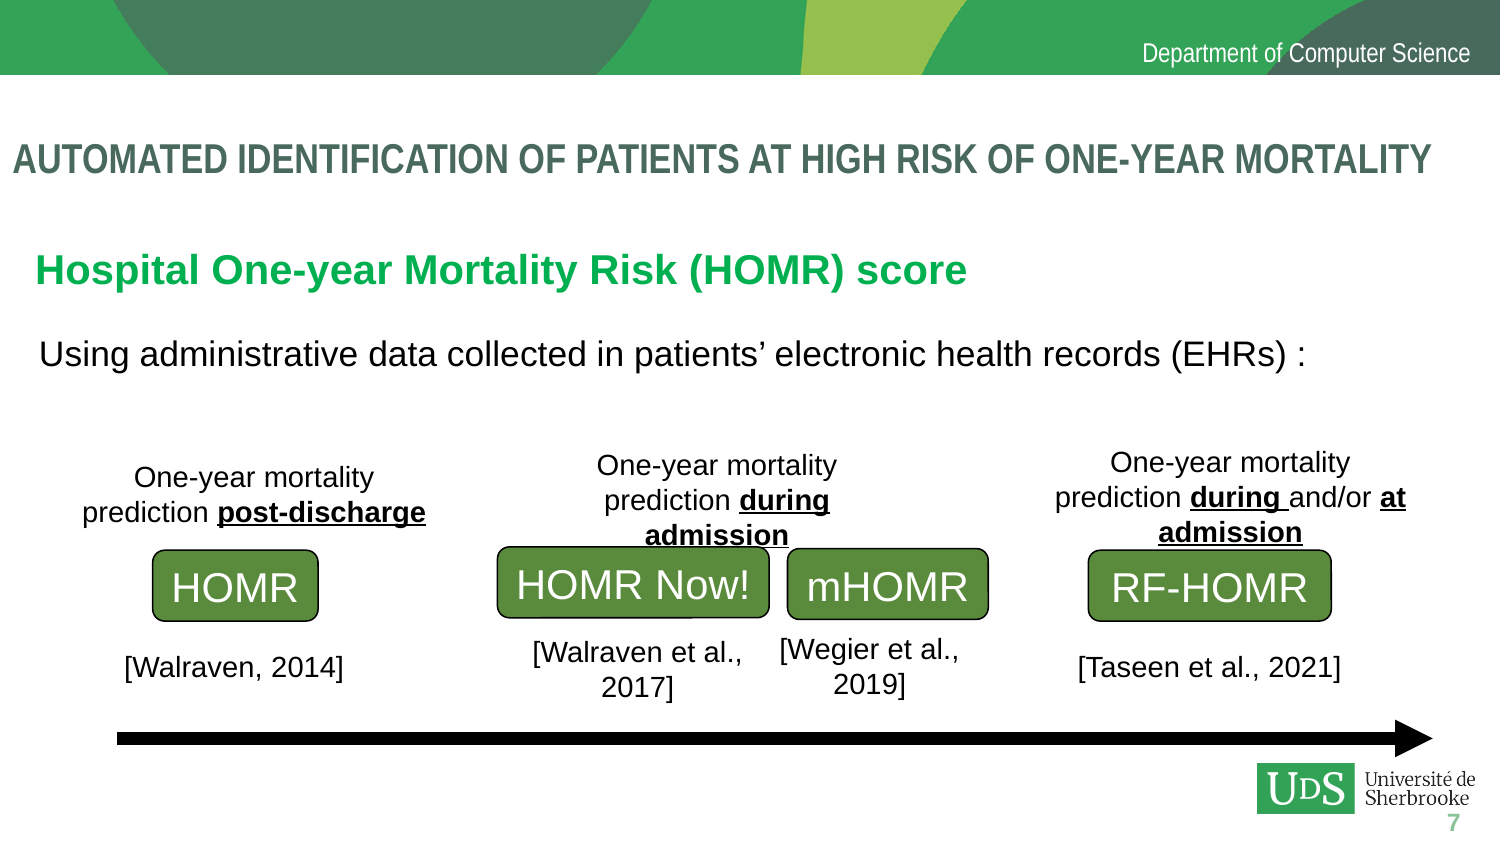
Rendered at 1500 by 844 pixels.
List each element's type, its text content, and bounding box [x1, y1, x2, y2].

text_box [Walraven et al., 2017] [483, 632, 792, 705]
text_box [Walraven, 2014] [80, 629, 389, 702]
text_box One-year mortality prediction during admission [514, 462, 920, 535]
text_box One-year mortality prediction during and/or at admission [1028, 459, 1433, 532]
text_box mHOMR [787, 548, 989, 620]
text_box One-year mortality prediction post-discharge [64, 457, 444, 530]
title Automated identification of patients AT high risk of One-year mortality [11, 81, 1496, 198]
text_box HOMR Now! [497, 546, 770, 618]
text_box HOMR [152, 550, 319, 622]
text_box Using administrative data collected in patients’ electronic health records (EHRs) : [0, 316, 1353, 389]
text_box RF-HOMR [1088, 550, 1332, 622]
slide_number 7 [1138, 798, 1476, 844]
text_box Hospital One-year Mortality Risk (HOMR) score [35, 217, 1311, 306]
picture [0, 0, 1500, 75]
text_box [Wegier et al., 2019] [751, 629, 989, 702]
picture [1257, 763, 1475, 798]
text_box [Taseen et al., 2021] [1020, 629, 1400, 702]
